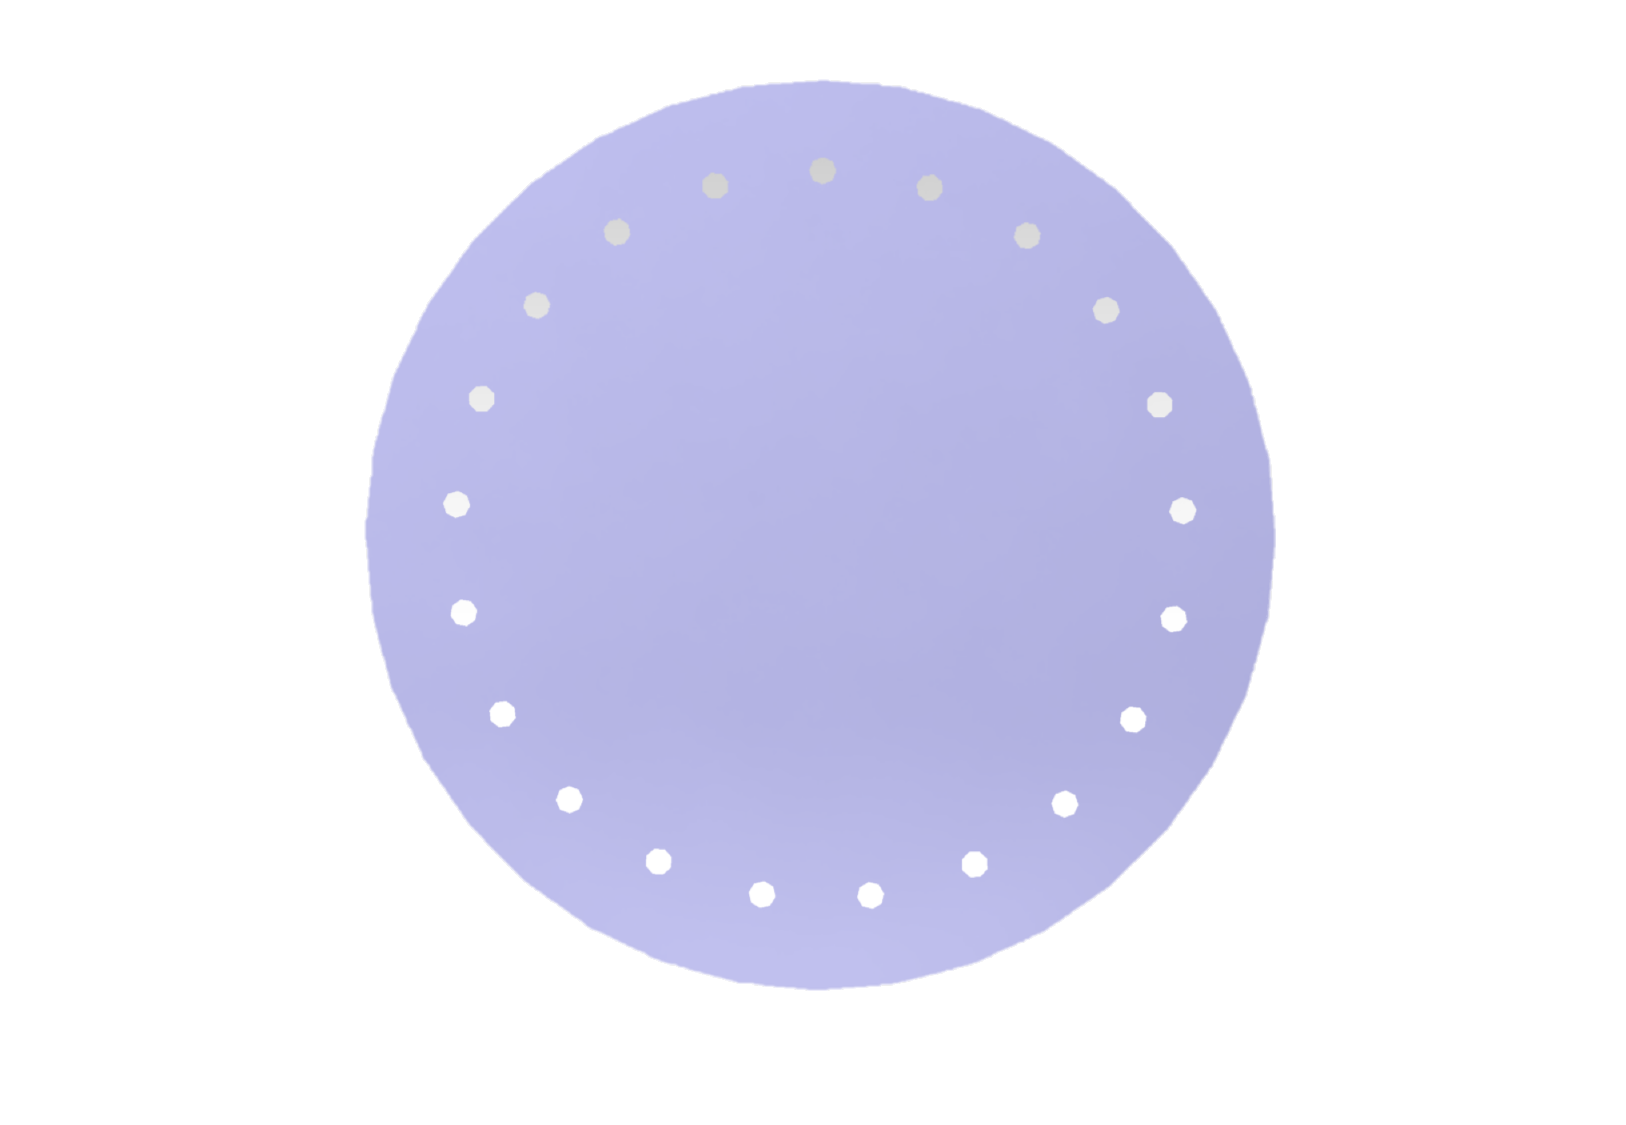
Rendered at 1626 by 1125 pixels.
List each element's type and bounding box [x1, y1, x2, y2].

picture [307, 32, 1326, 1044]
